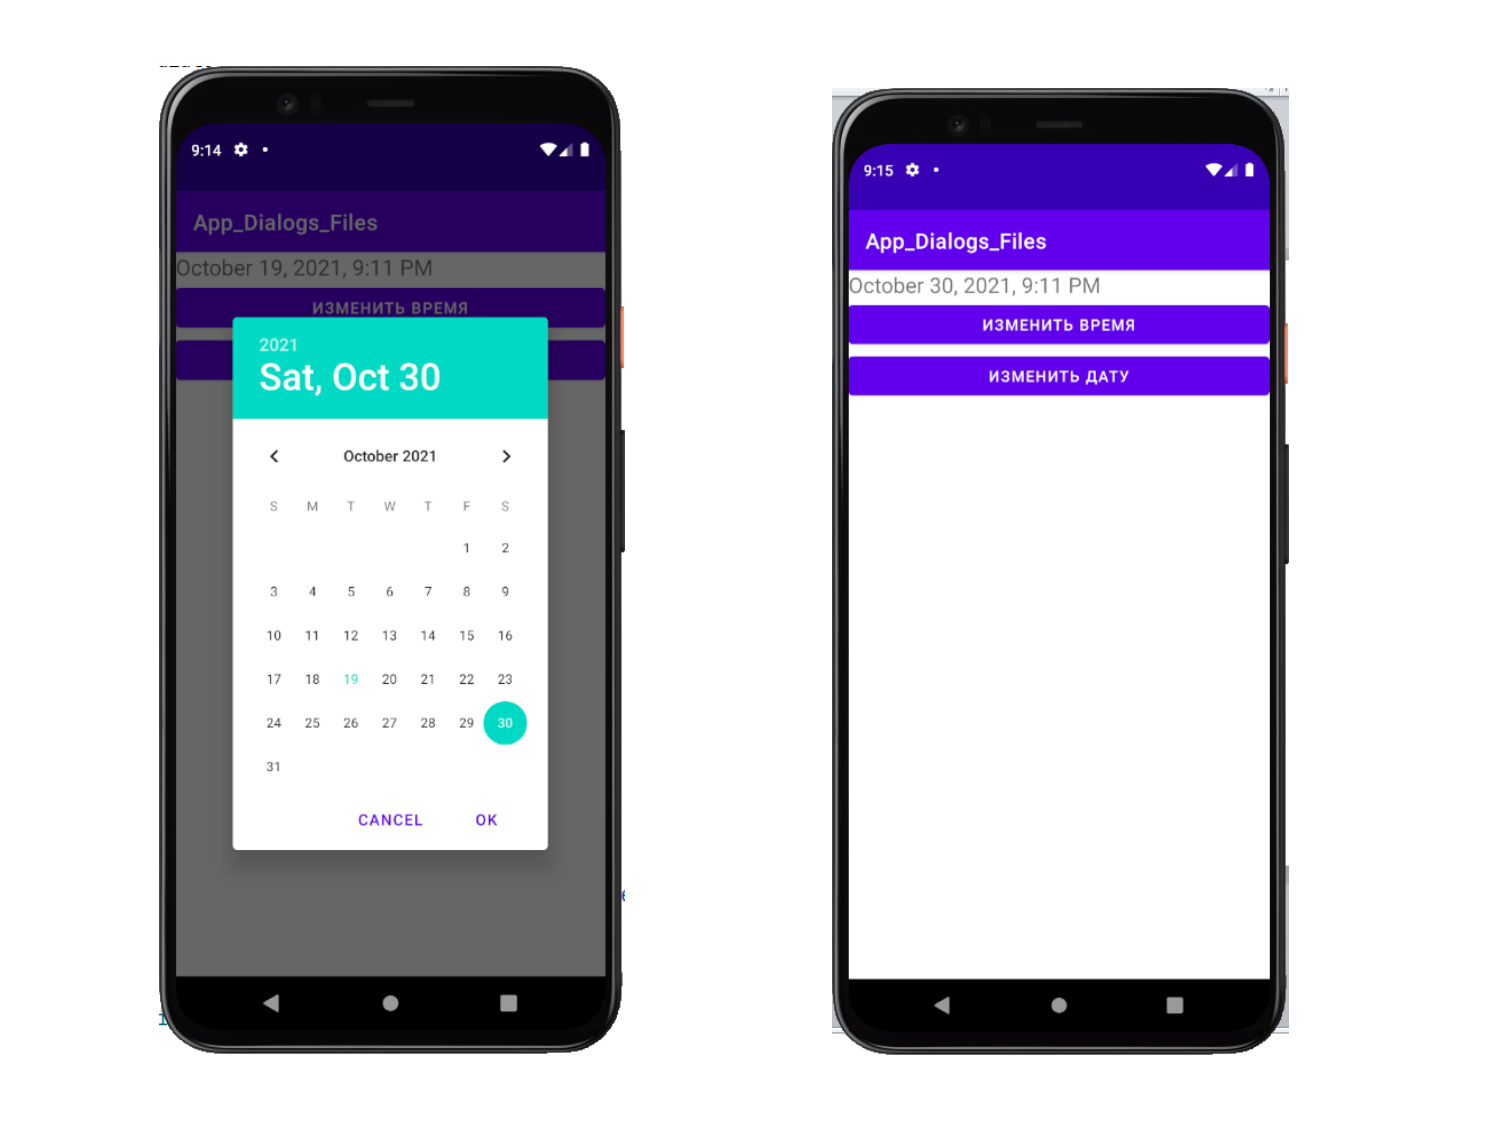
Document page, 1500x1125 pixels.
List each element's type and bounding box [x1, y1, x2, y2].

picture [159, 66, 626, 1055]
picture [832, 88, 1289, 1057]
